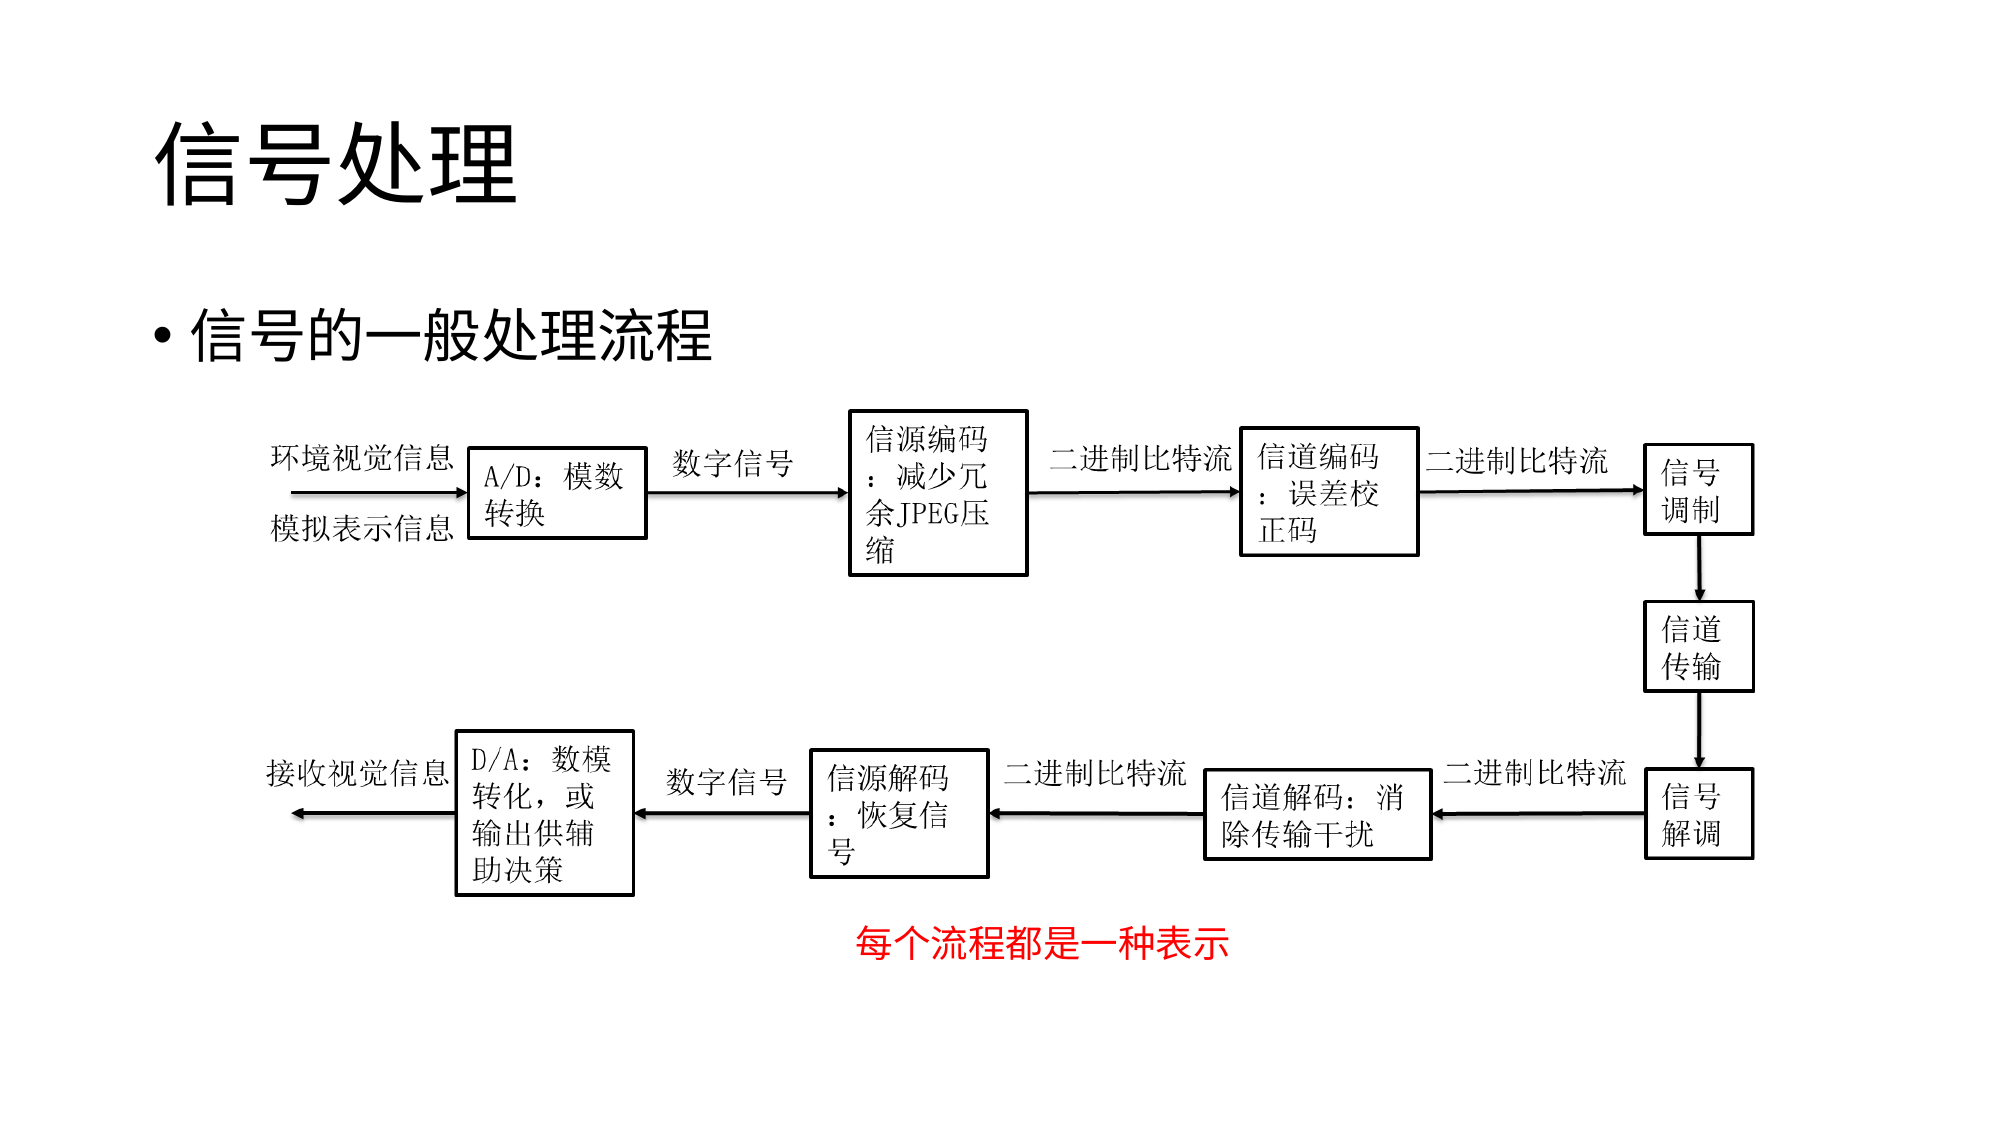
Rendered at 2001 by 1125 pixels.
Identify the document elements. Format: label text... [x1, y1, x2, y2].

title 信号处理 [137, 59, 1863, 278]
list 信号的一般处理流程 [137, 299, 1863, 1014]
picture [245, 408, 1755, 905]
text_box 每个流程都是一种表示 [841, 912, 1246, 973]
